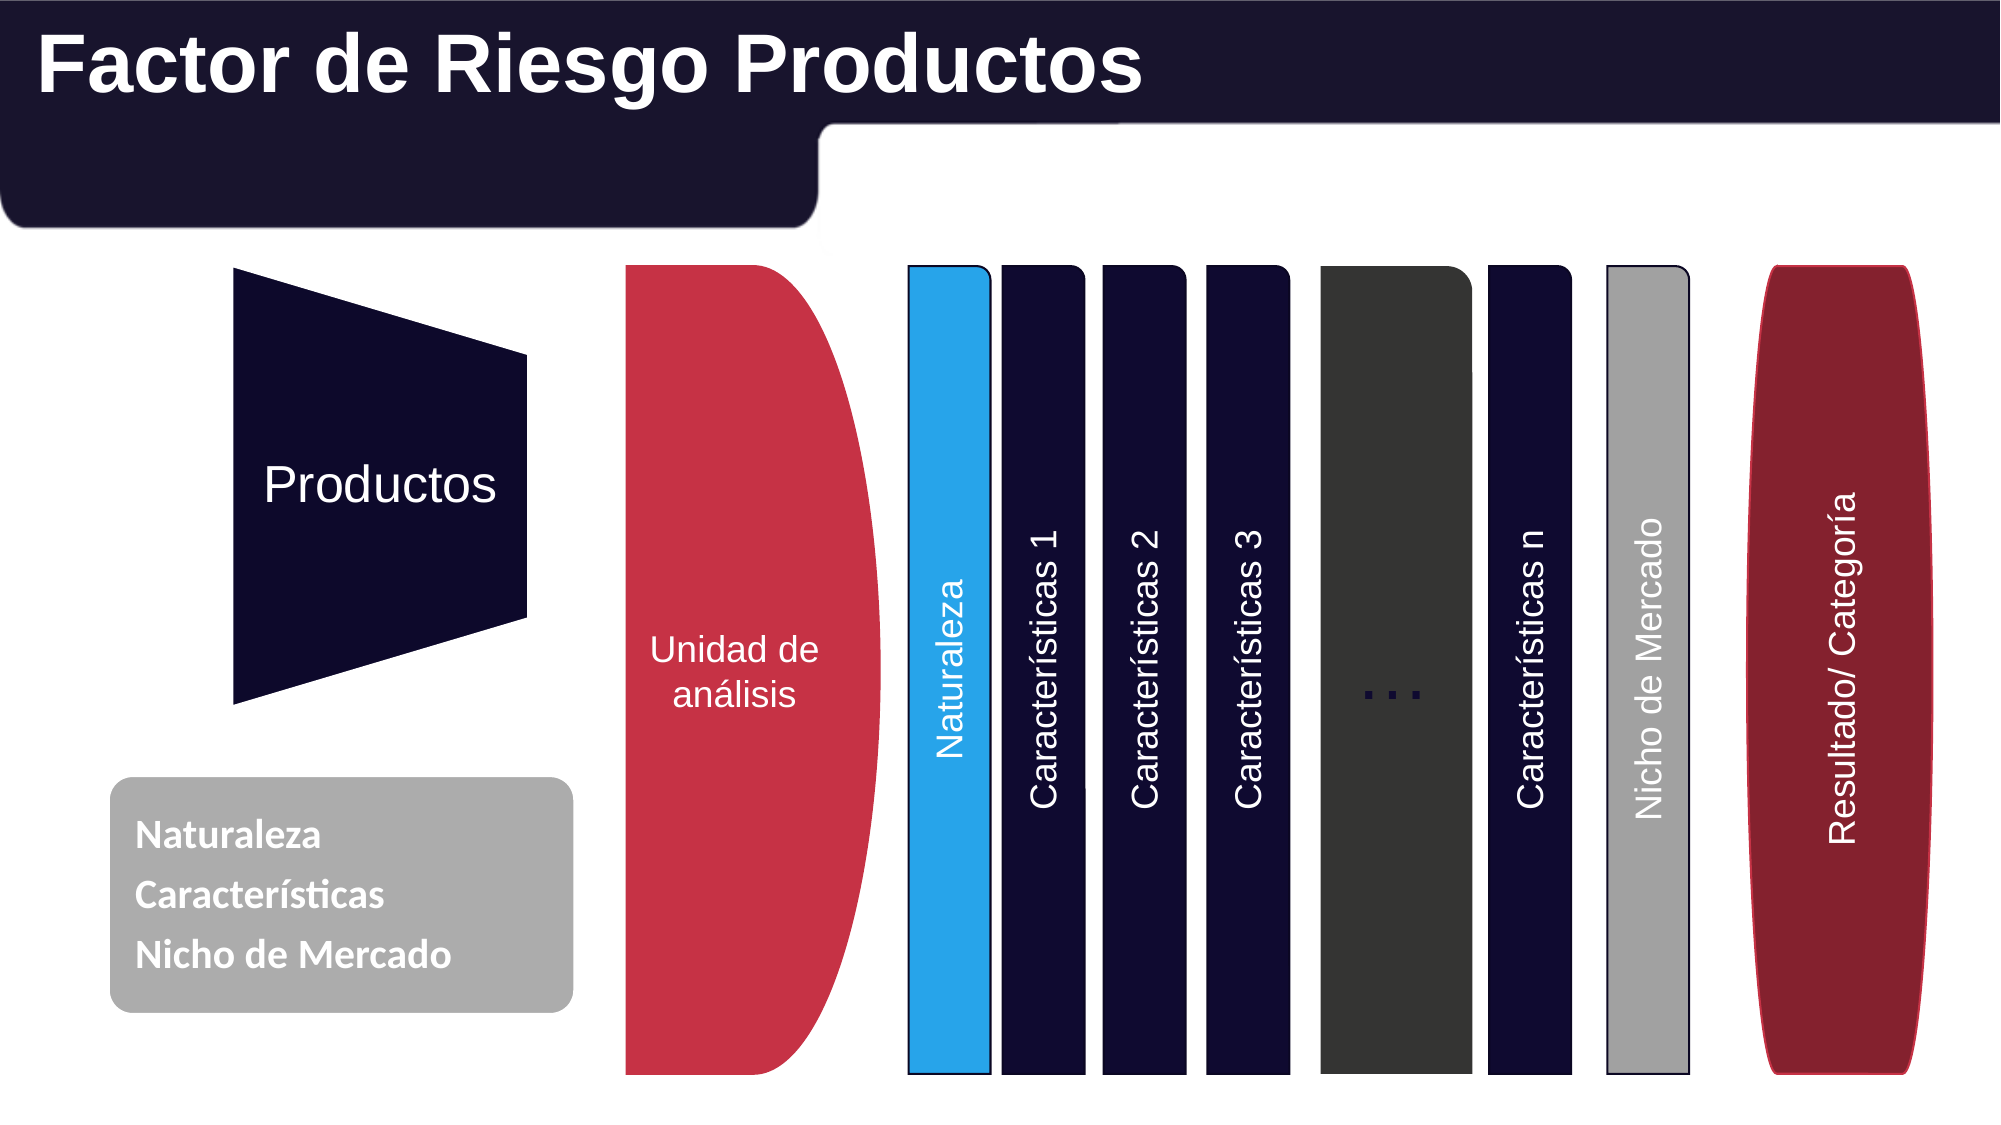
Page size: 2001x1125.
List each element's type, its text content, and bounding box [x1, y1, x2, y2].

text_box Características 2 [1102, 265, 1187, 1075]
picture [0, 0, 2000, 1125]
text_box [108, 776, 575, 1014]
text_box Factor de Riesgo Productos [22, 25, 1590, 106]
text_box Resultado/ Categoría [1745, 264, 1934, 1075]
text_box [232, 266, 529, 707]
text_box Características 3 [1206, 265, 1291, 1075]
text_box Características n [1488, 265, 1573, 1075]
text_box Unidad de análisis [625, 265, 881, 1075]
text_box … [1319, 265, 1474, 1075]
text_box Naturaleza [907, 265, 992, 1075]
text_box Nicho de Mercado [1606, 265, 1691, 1075]
text_box Características 1 [1001, 265, 1086, 1075]
